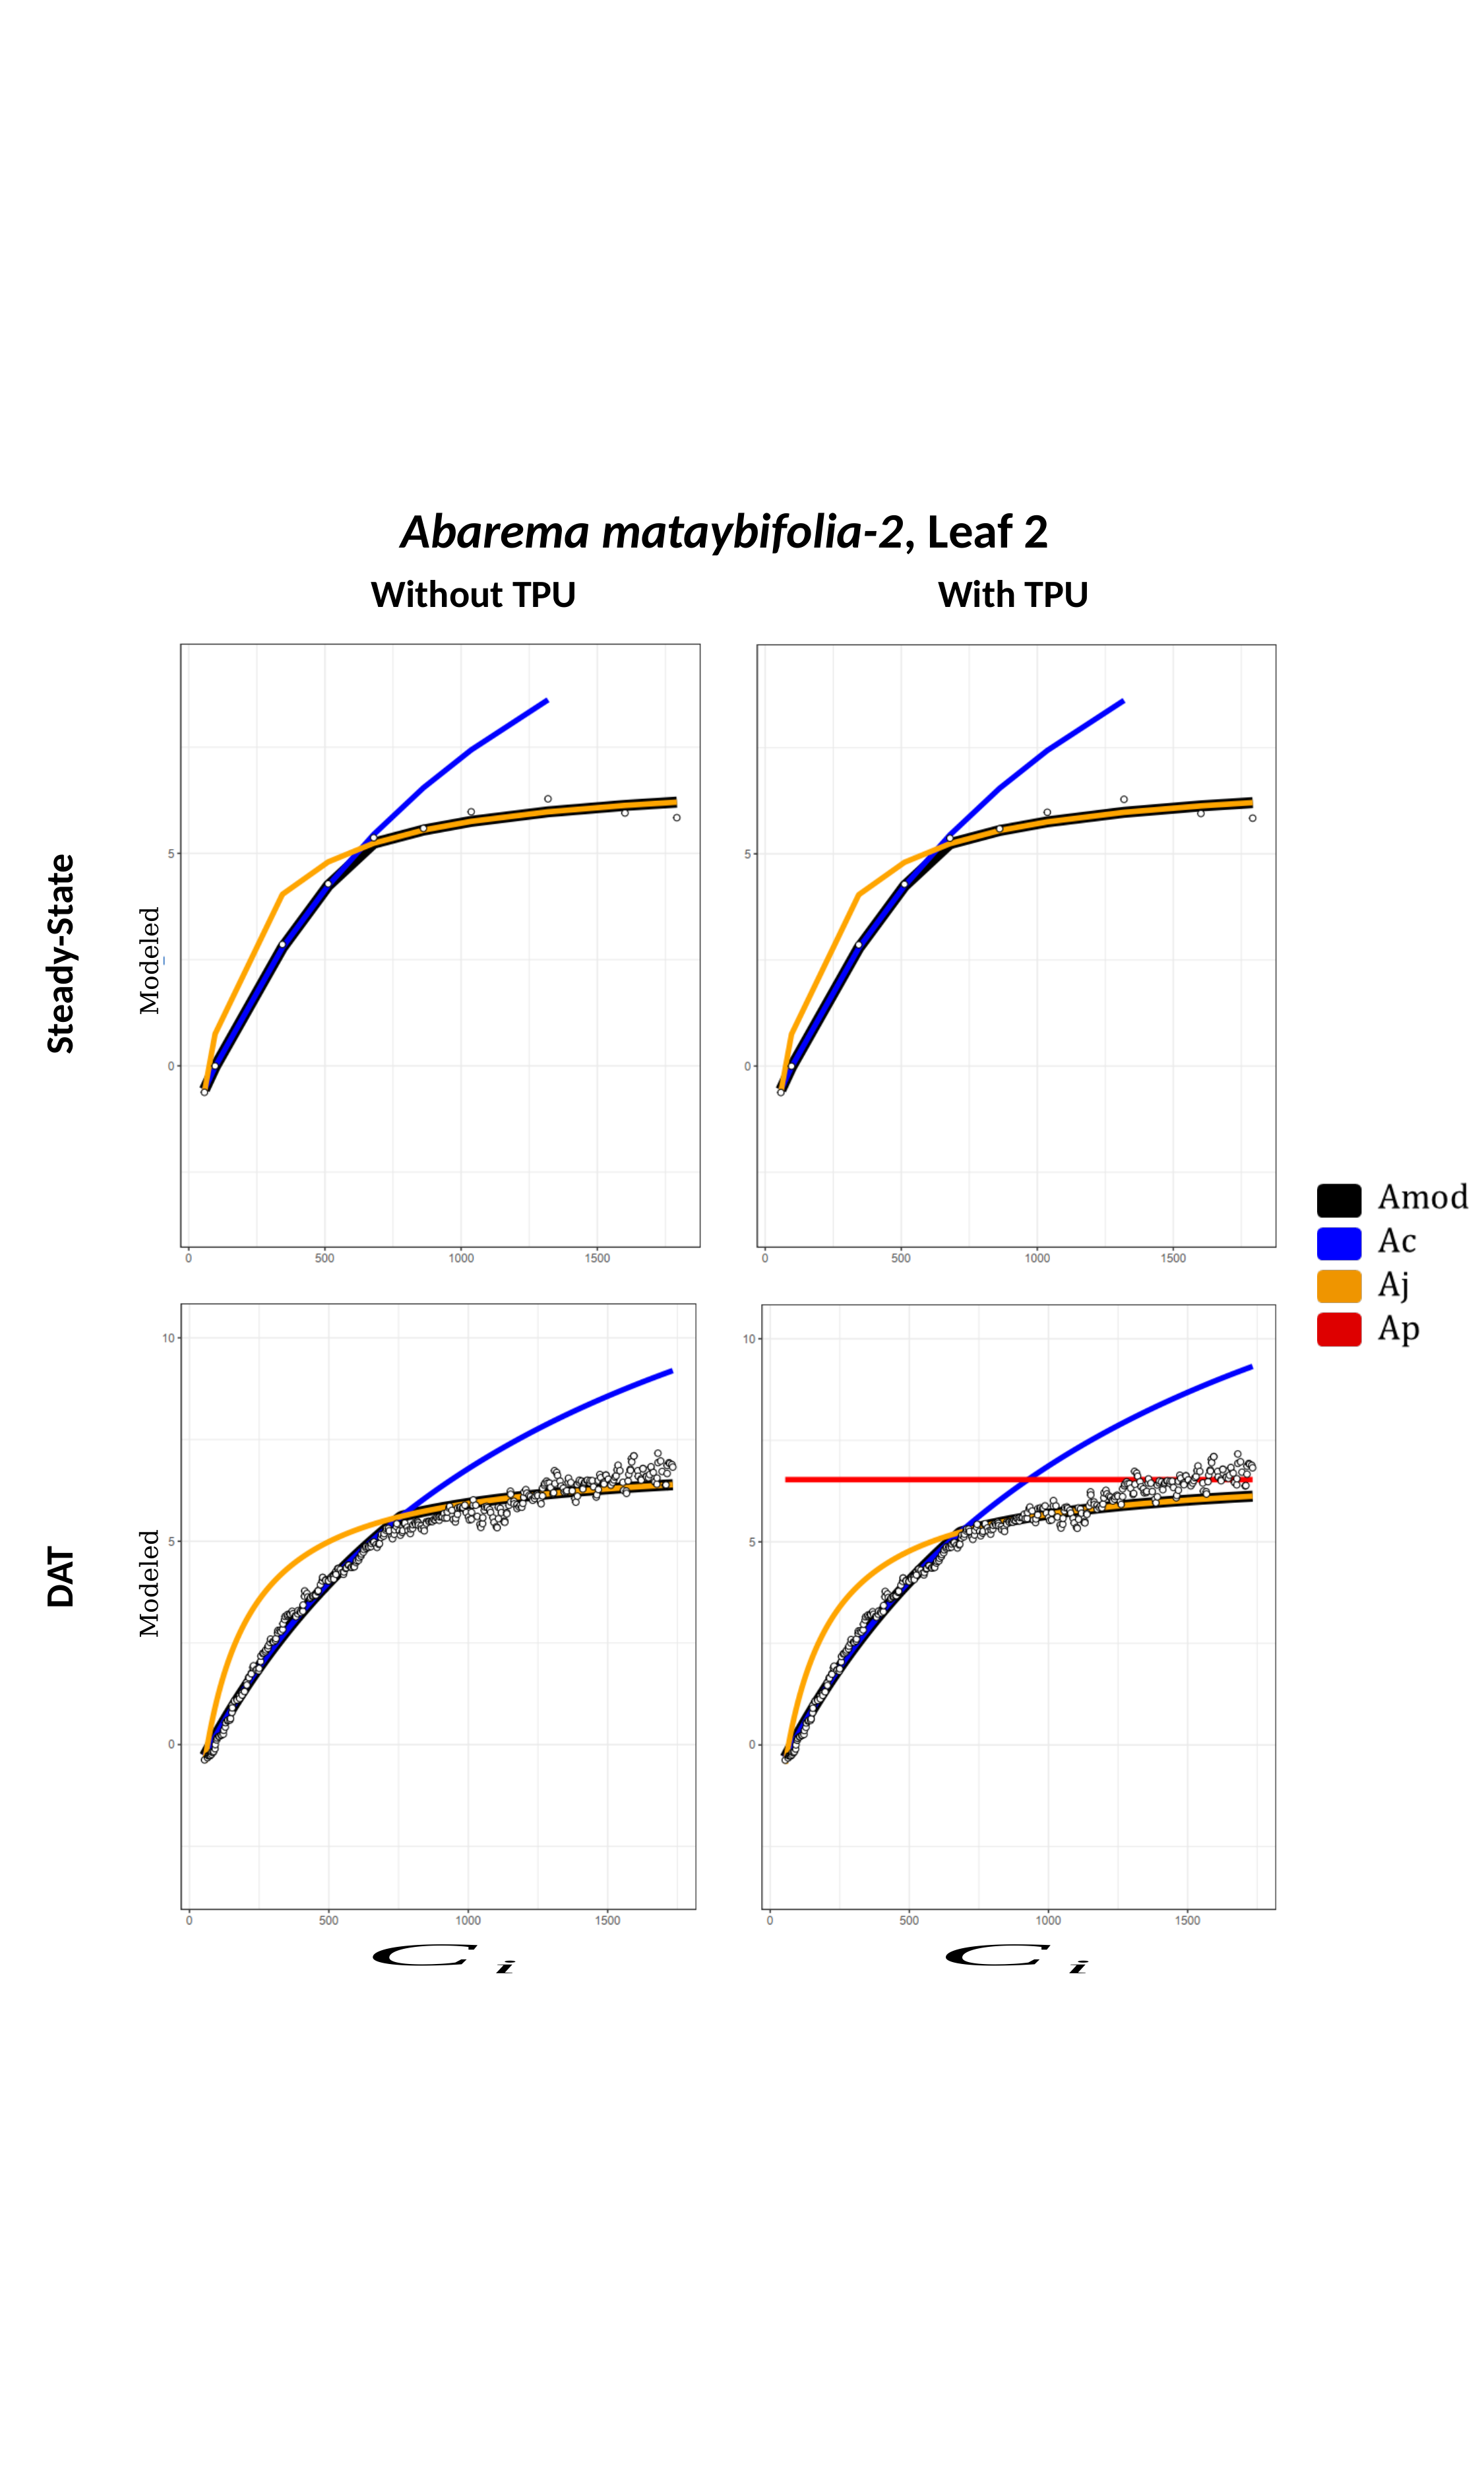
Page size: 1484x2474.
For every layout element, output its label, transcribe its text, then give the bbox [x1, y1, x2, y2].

text_box With TPU [893, 563, 1134, 620]
text_box Modeled A [128, 883, 164, 1025]
picture [741, 1298, 1282, 1926]
text_box Abarema mataybifolia-2, Leaf 2 [350, 493, 1101, 563]
text_box Modeled A [128, 1506, 160, 1649]
text_box DAT [29, 1517, 86, 1637]
text_box Steady-State [29, 802, 86, 1107]
picture [741, 641, 1282, 1266]
picture [160, 1298, 700, 1926]
picture [1317, 1161, 1484, 1370]
picture [164, 640, 704, 1266]
text_box Without TPU [321, 563, 627, 620]
